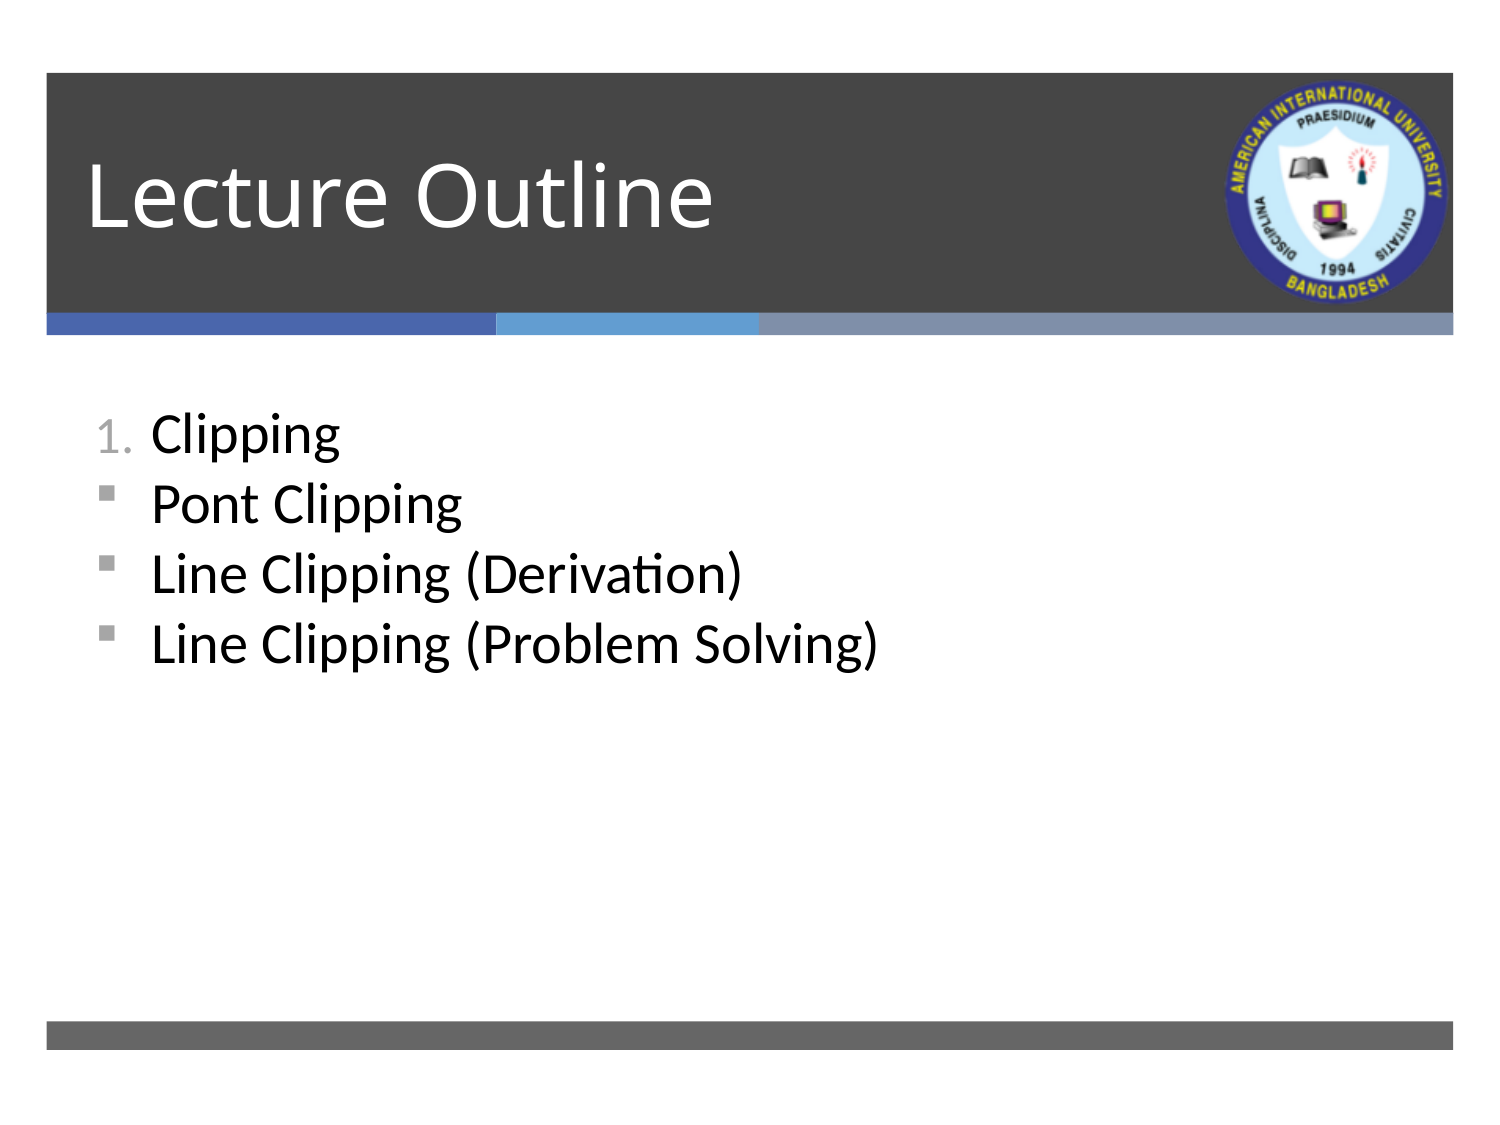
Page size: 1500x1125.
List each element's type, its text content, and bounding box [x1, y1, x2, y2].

picture [1220, 75, 1454, 310]
subtitle Clipping Pont Clipping Line Clipping (Derivation) Line Clipping (Problem Solving) [79, 387, 1377, 816]
title Lecture Outline [69, 73, 1351, 253]
